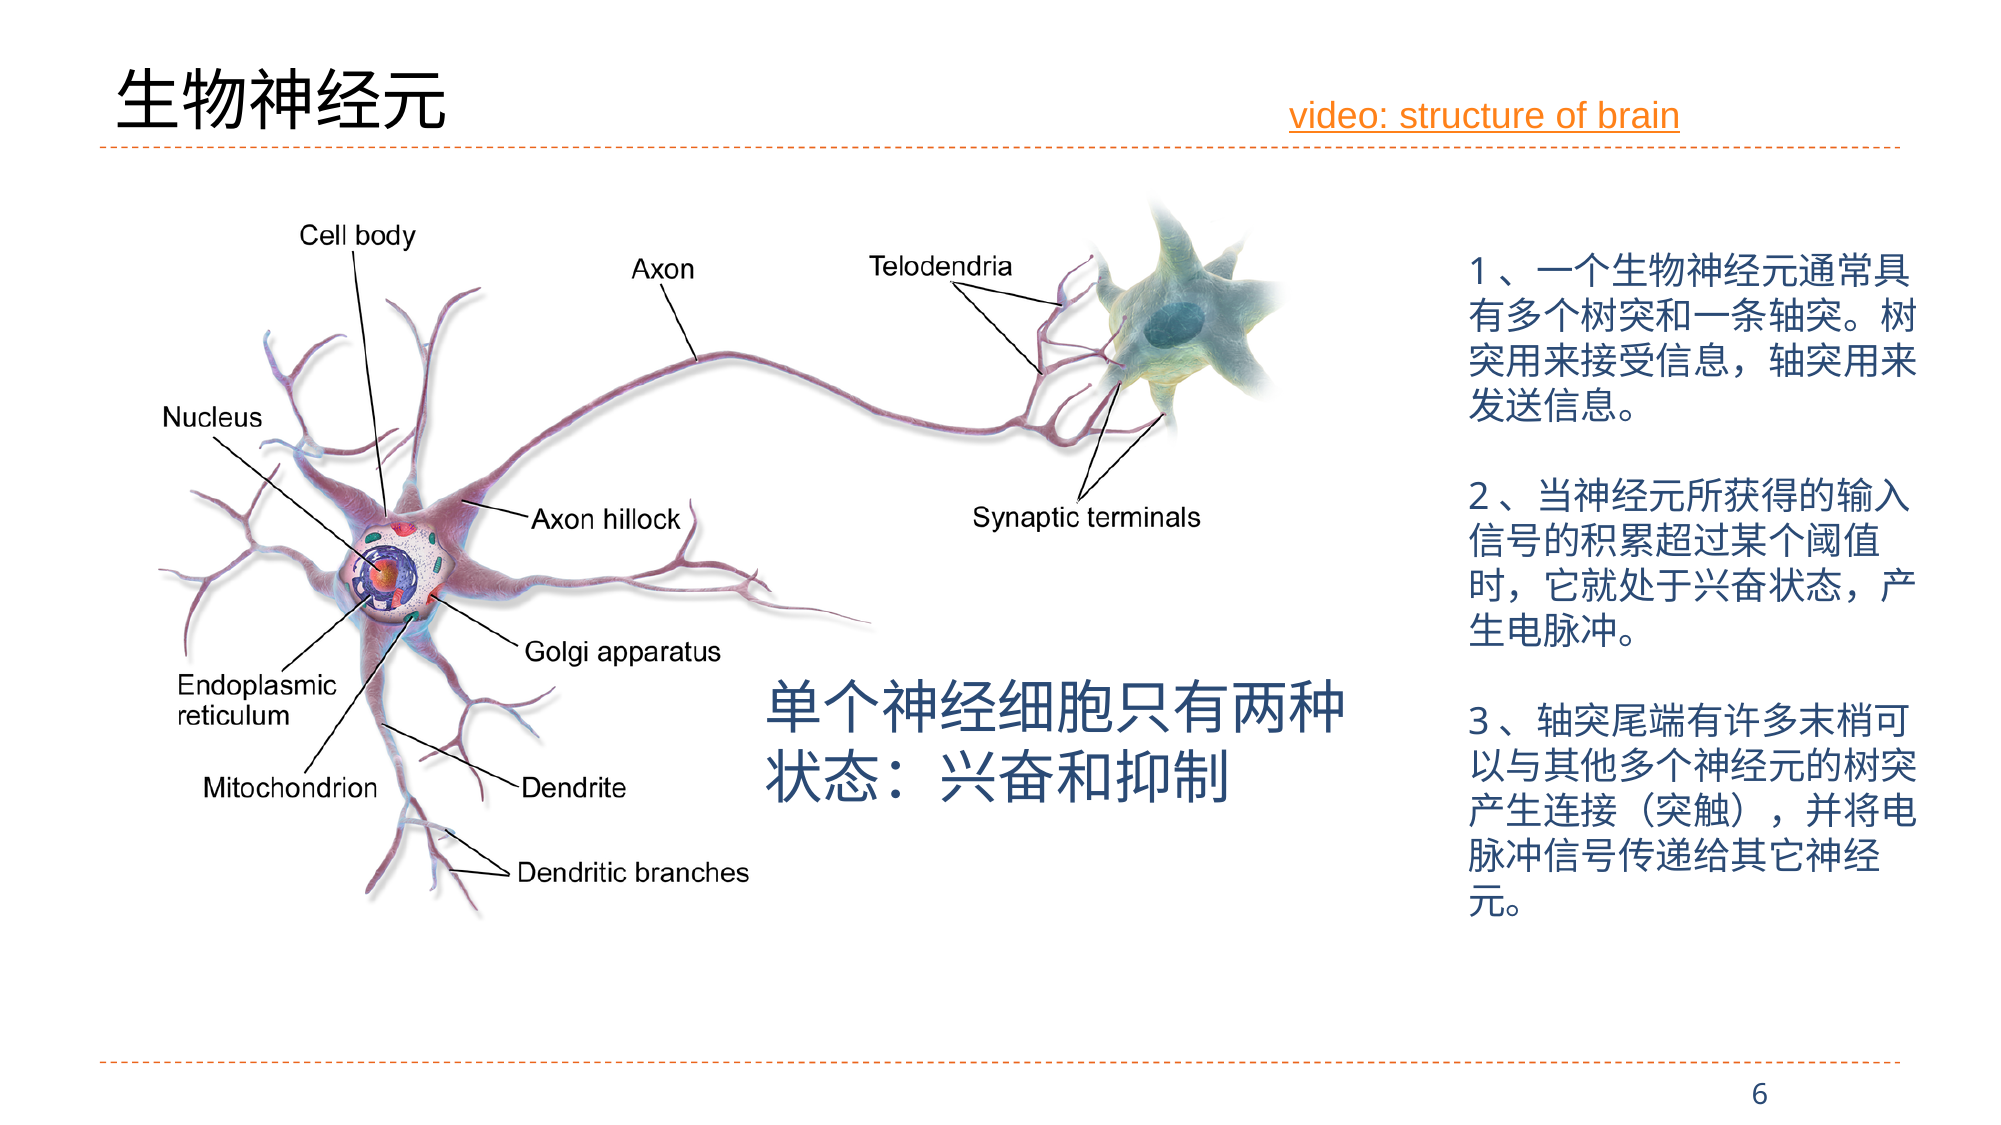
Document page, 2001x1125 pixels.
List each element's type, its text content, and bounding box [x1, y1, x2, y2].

text_box 1、一个生物神经元通常具有多个树突和一条轴突。树突用来接受信息，轴突用来发送信息。 2、当神经元所获得的输入信号的积累超过某个阈值时，它就处于兴奋状态，产生电脉冲。 3、轴突尾端有许多末梢可以与其他多个神经元的树突产生连接（突触），并将电脉冲信号传递给其它神经元。 [1453, 239, 1963, 930]
picture [138, 178, 1305, 931]
text_box 单个神经细胞只有两种状态：兴奋和抑制 [1310, 662, 1400, 818]
text_box video: structure of brain [1274, 84, 1696, 144]
title 生物神经元 [99, 24, 1900, 146]
